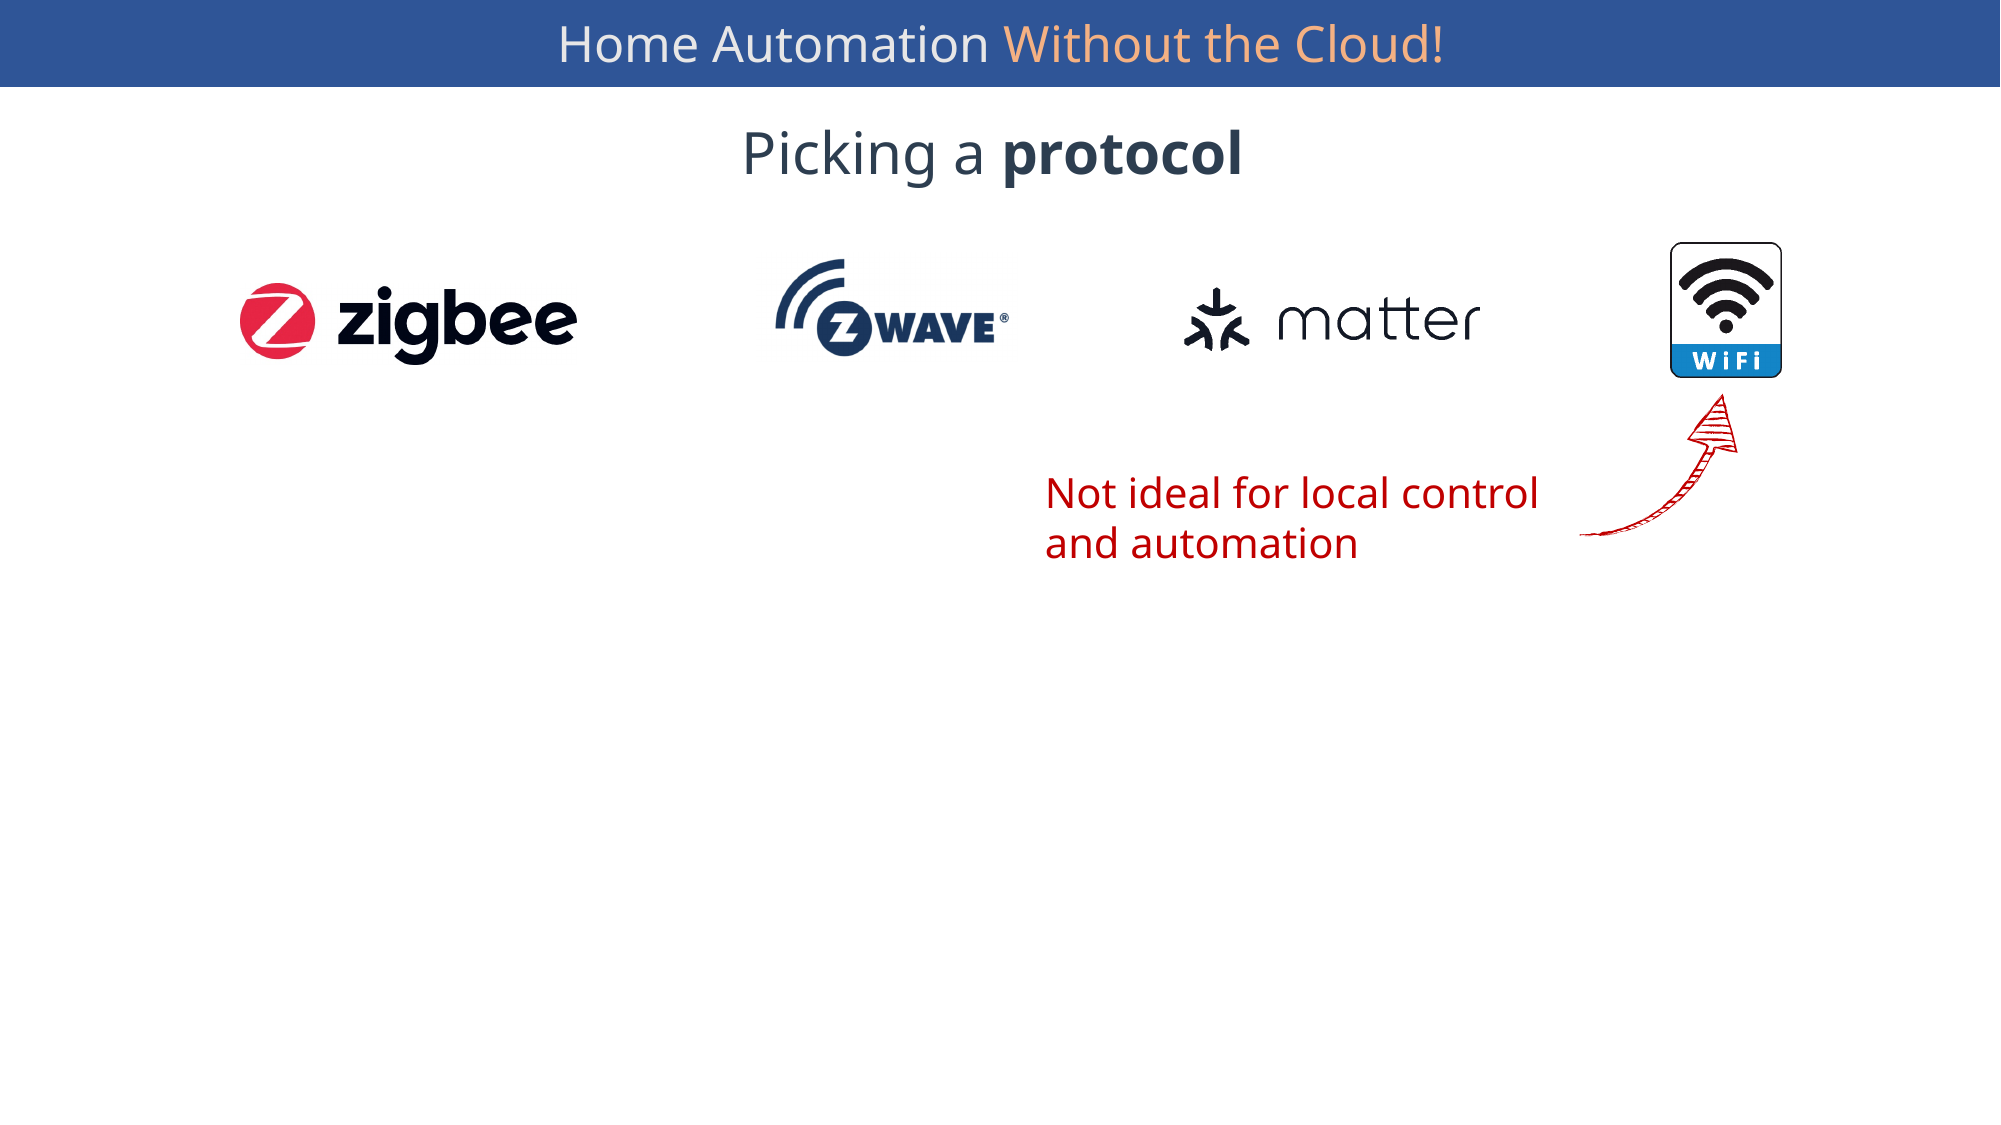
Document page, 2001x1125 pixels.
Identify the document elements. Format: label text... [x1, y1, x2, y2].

text_box Home Automation Without the Cloud! [353, 5, 1649, 81]
picture [756, 252, 1019, 362]
text_box [0, 0, 2000, 88]
text_box Not ideal for local control and automation [1030, 459, 1625, 575]
picture [240, 283, 577, 365]
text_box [1585, 387, 1734, 543]
picture [1670, 242, 1782, 378]
picture [1154, 257, 1510, 381]
text_box Picking a protocol [613, 108, 1388, 194]
